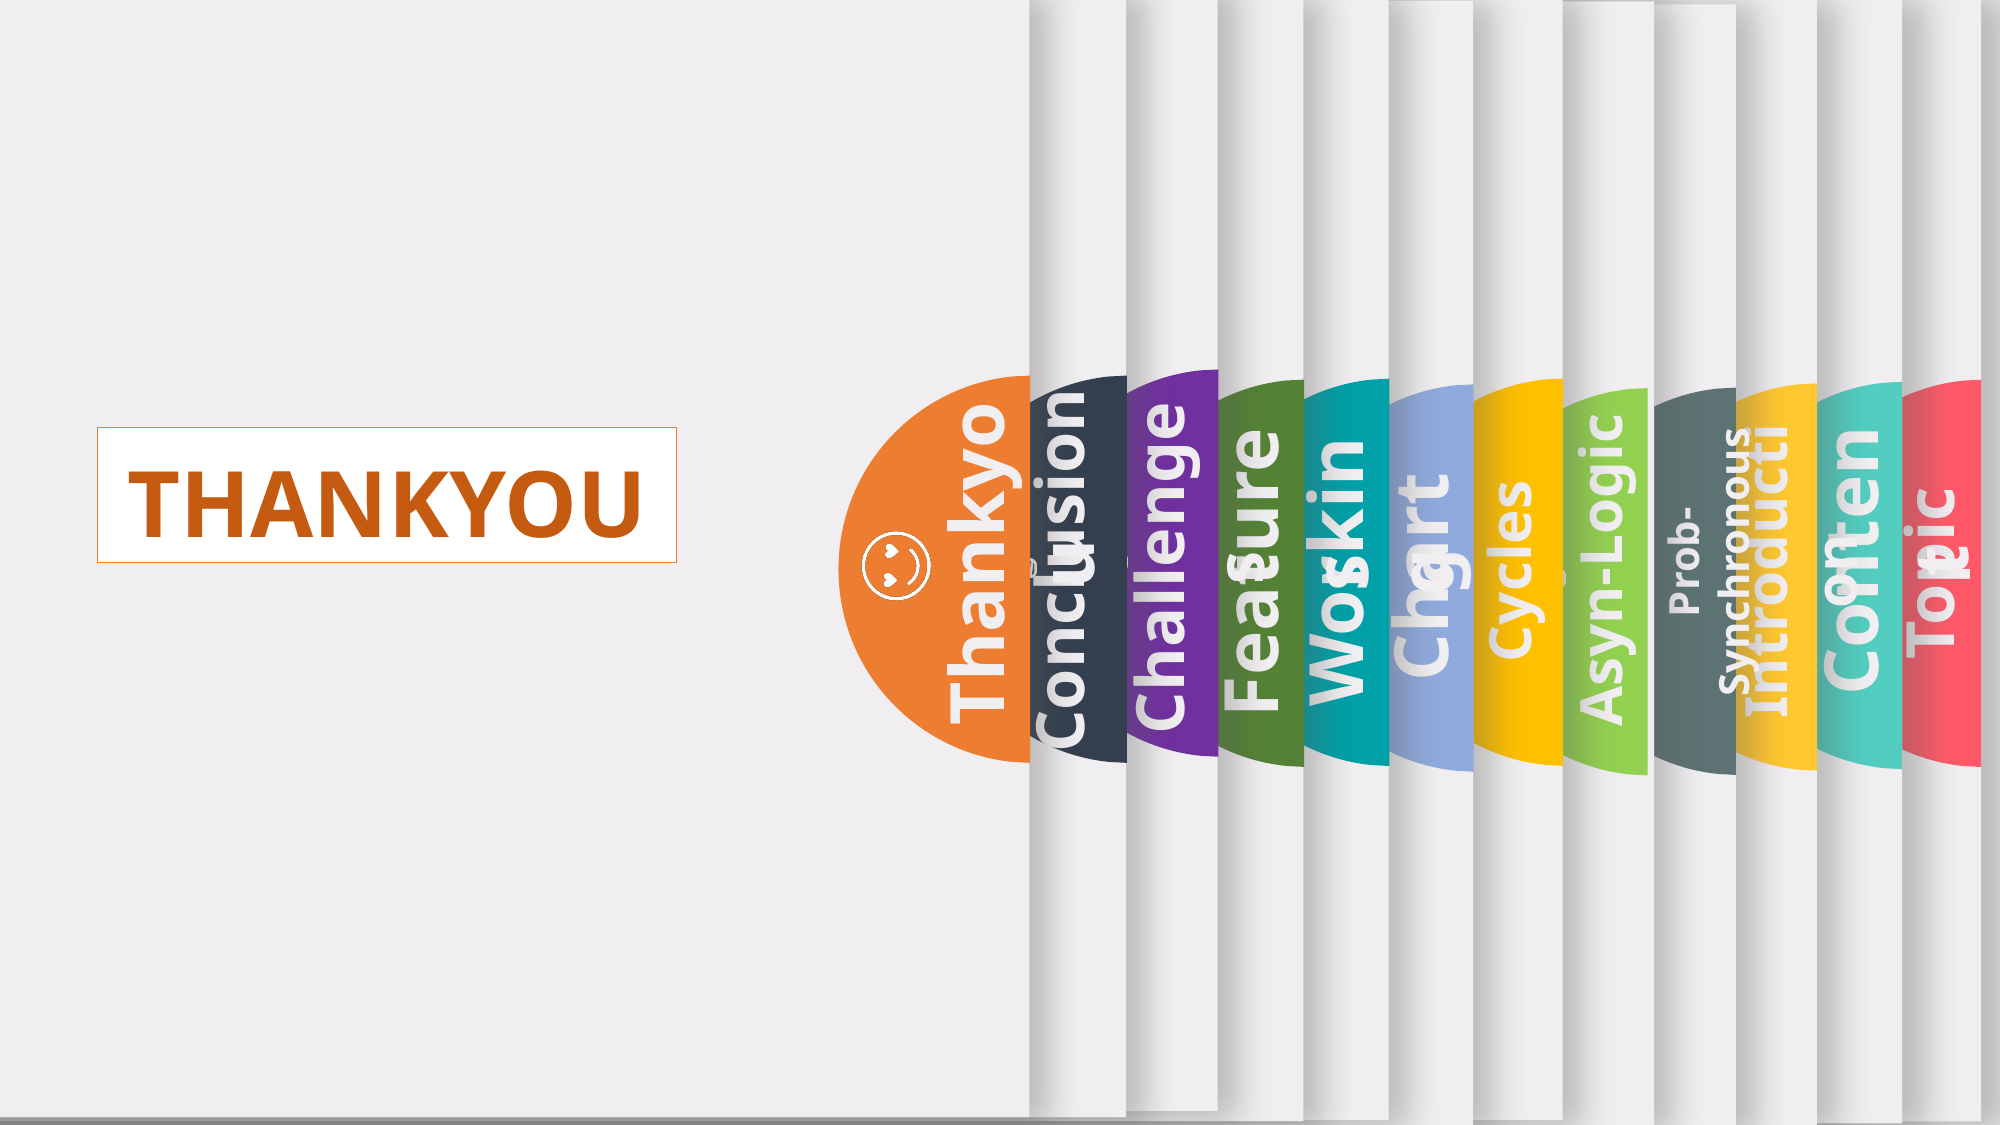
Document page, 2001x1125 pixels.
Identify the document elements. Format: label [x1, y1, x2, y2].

text_box [1127, 0, 1219, 1111]
text_box [1031, 0, 1127, 1118]
text_box [1474, 1, 1655, 1125]
text_box [1903, 0, 1982, 1122]
text_box [1564, 0, 1817, 1125]
text_box [1817, 0, 1903, 1124]
text_box [0, 0, 1031, 1118]
text_box [1474, 0, 1564, 1121]
text_box [1304, 0, 1390, 1121]
text_box [0, 0, 1304, 1122]
text_box [0, 0, 1474, 1125]
picture [852, 523, 940, 610]
text_box [1655, 4, 1737, 1125]
